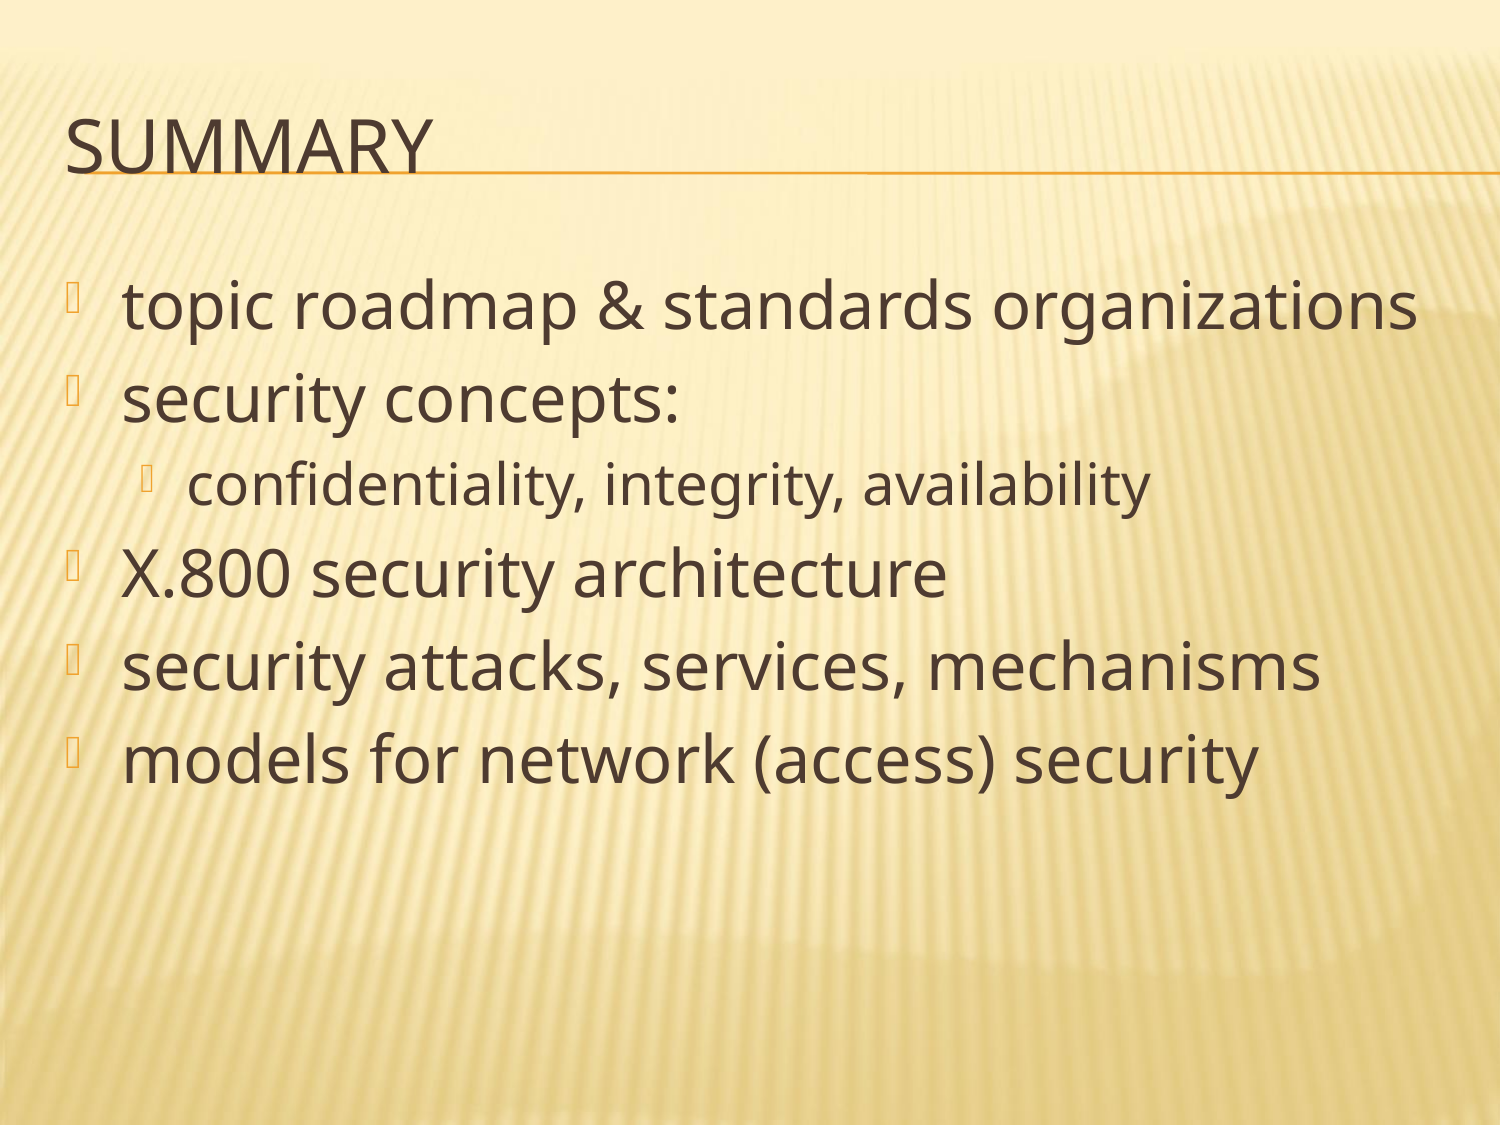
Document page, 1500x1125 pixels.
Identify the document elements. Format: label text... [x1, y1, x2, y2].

picture [0, 0, 1500, 1125]
title Summary [50, 75, 1475, 213]
list topic roadmap & standards organizations security concepts: confidentiality, integrity, availability X.800 security architecture security attacks, services, mechanisms models for network (access) security [50, 254, 1475, 998]
